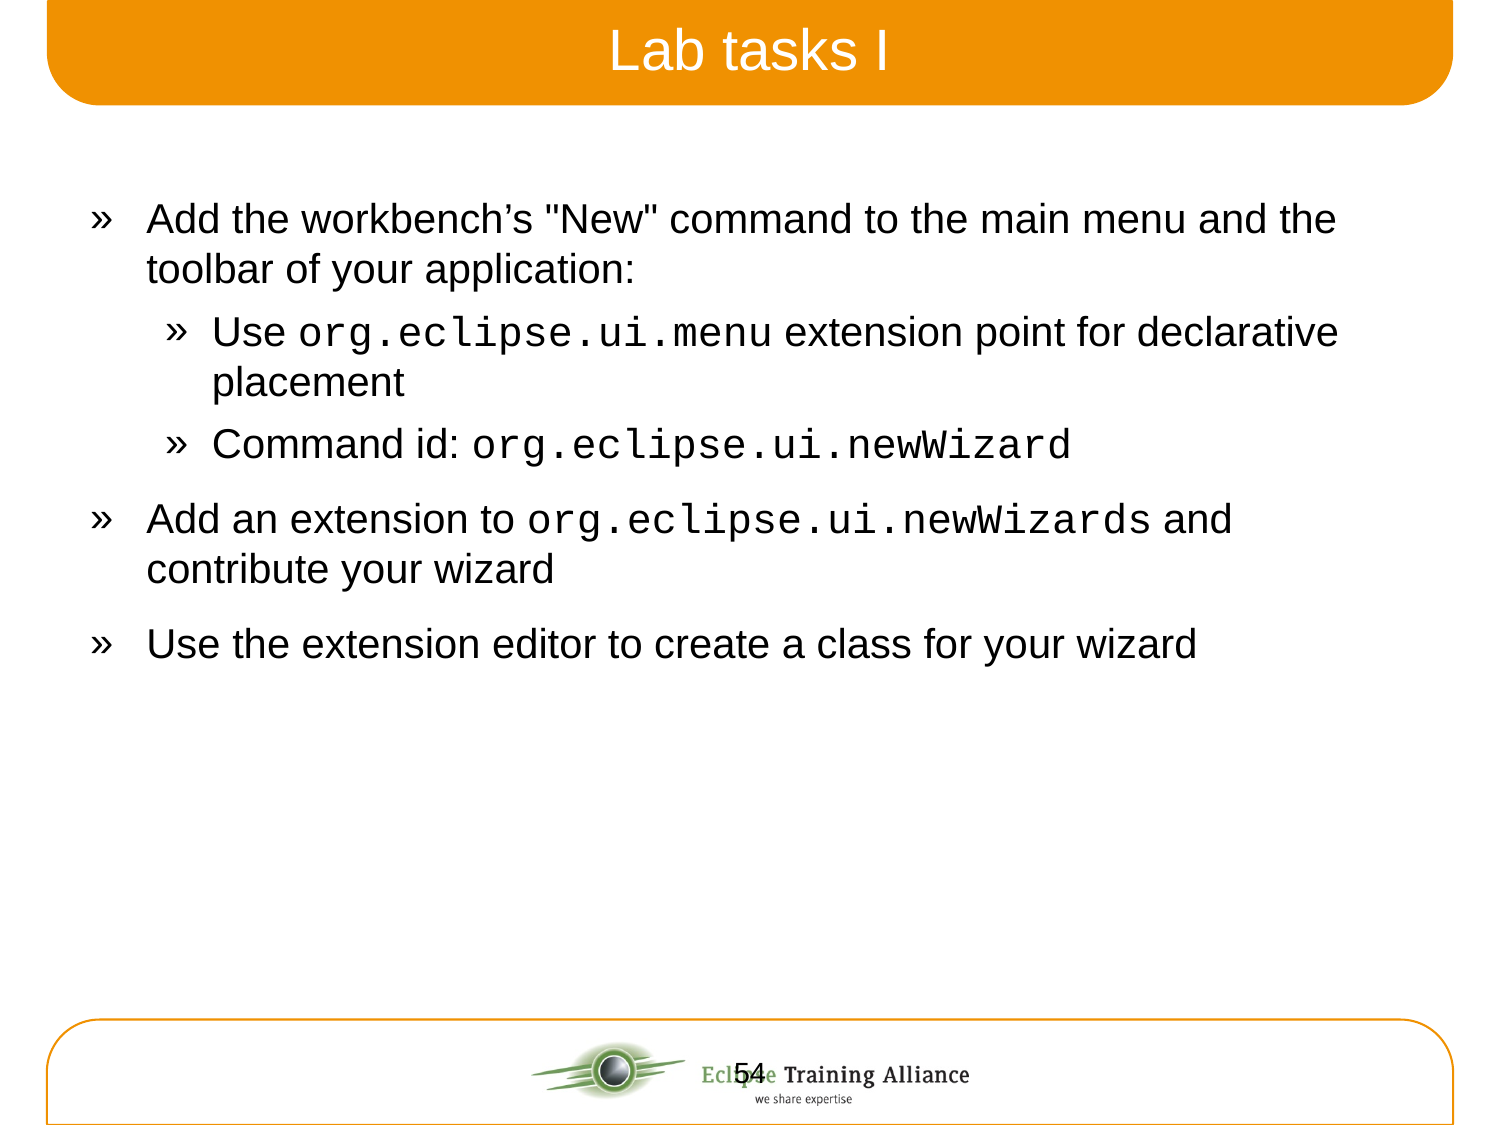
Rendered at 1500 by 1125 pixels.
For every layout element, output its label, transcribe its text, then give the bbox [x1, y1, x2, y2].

list Add the workbench’s "New" command to the main menu and the toolbar of your application: Use org.eclipse.ui.menu extension point for declarative placement Command id: org.eclipse.ui.newWizard Add an extension to org.eclipse.ui.newWizards and contribute your wizard Use the extension editor to create a class for your wizard [75, 184, 1425, 1000]
title Lab tasks I [82, 0, 1418, 94]
picture [531, 1038, 969, 1106]
slide_number 54 [662, 1041, 838, 1102]
